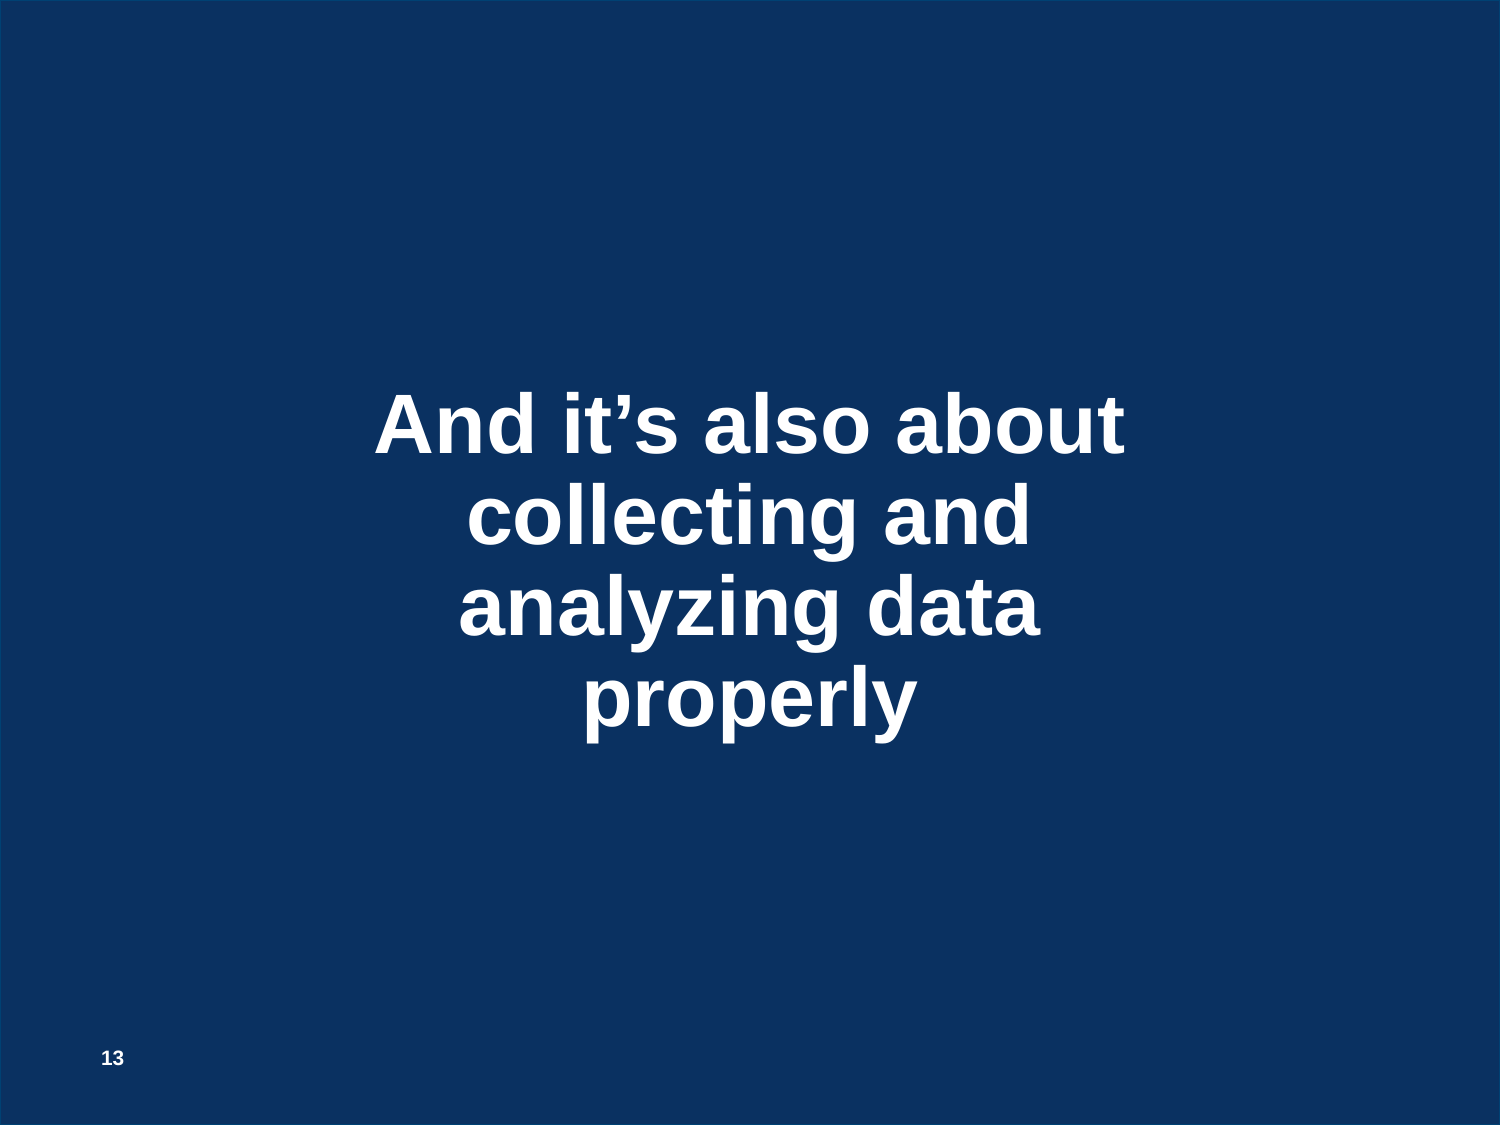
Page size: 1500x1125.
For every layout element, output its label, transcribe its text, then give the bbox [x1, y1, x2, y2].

text_box [0, 0, 1500, 1125]
title And it’s also about collecting and analyzing data properly [300, 506, 1200, 619]
slide_number 13 [75, 1027, 150, 1088]
